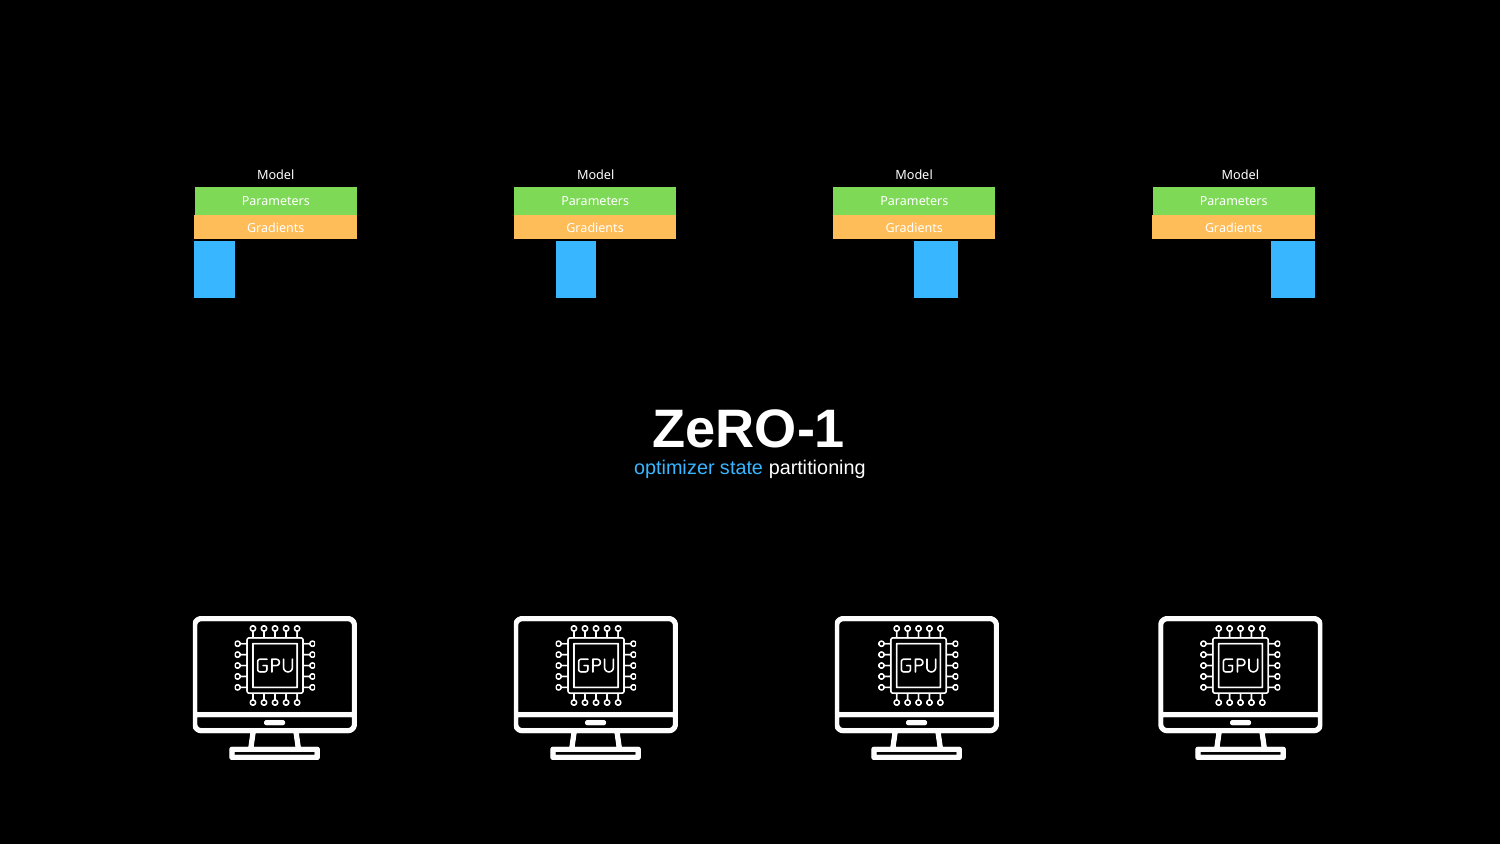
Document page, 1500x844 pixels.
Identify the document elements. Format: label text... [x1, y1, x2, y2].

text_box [194, 186, 358, 210]
text_box [513, 616, 679, 760]
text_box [194, 240, 236, 299]
text_box Model [1221, 164, 1260, 182]
text_box Model [894, 164, 934, 182]
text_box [555, 240, 597, 299]
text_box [194, 210, 358, 241]
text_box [1270, 240, 1316, 299]
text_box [832, 210, 996, 241]
text_box optimizer state partitioning [619, 451, 881, 479]
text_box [913, 240, 959, 299]
text_box [192, 616, 358, 760]
text_box [1200, 625, 1281, 706]
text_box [1152, 210, 1316, 241]
text_box [234, 625, 316, 706]
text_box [1152, 186, 1316, 210]
text_box Model [256, 164, 295, 182]
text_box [832, 186, 996, 210]
text_box [877, 625, 959, 706]
text_box [555, 625, 637, 706]
text_box ZeRO-1 [619, 382, 878, 451]
text_box [834, 616, 999, 760]
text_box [513, 210, 677, 241]
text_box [513, 186, 677, 210]
text_box Model [576, 164, 616, 182]
text_box [1158, 616, 1323, 760]
